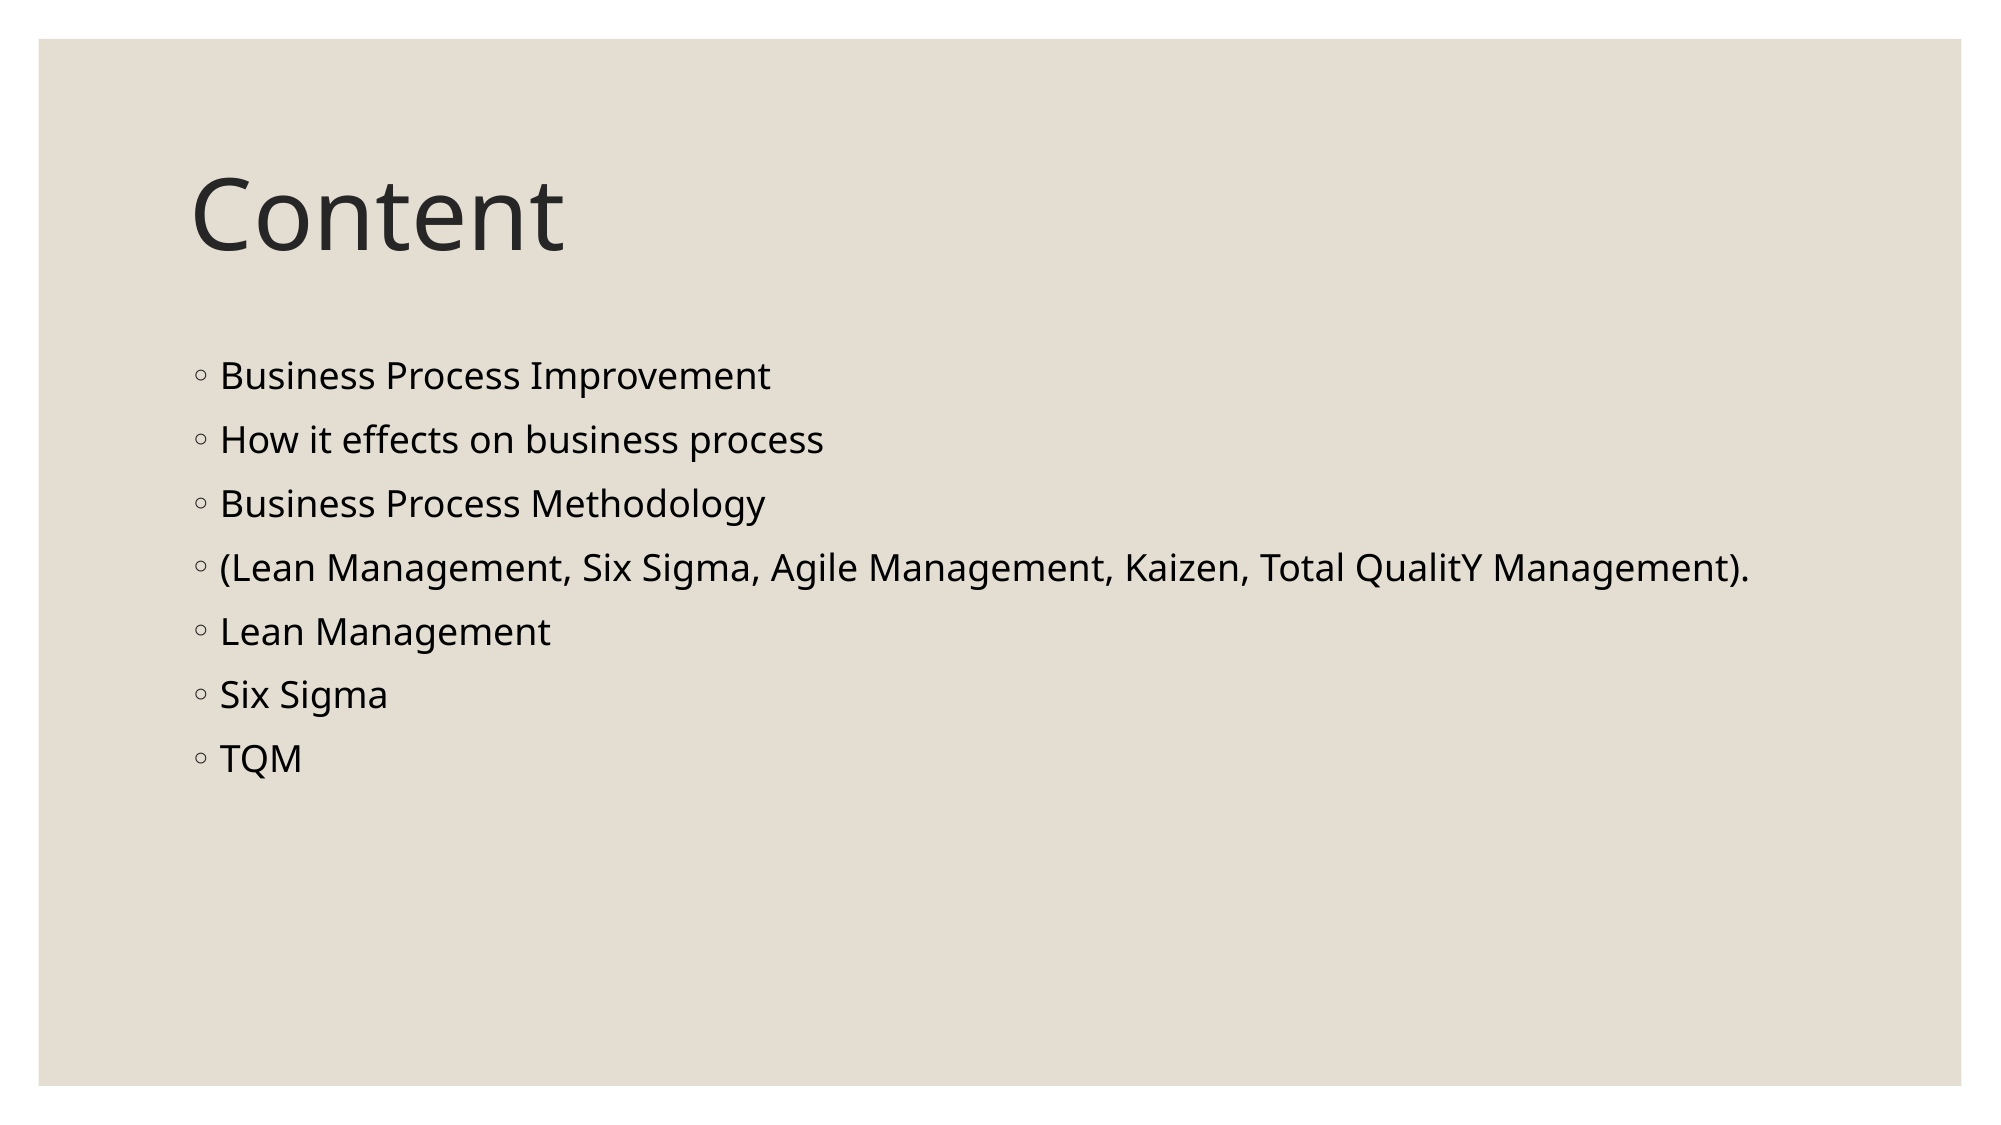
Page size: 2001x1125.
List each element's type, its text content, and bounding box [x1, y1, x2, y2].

list Business Process Improvement How it effects on business process Business Process Methodology (Lean Management, Six Sigma, Agile Management, Kaizen, Total QualitY Management). Lean Management Six Sigma TQM [174, 345, 1865, 990]
title Content [174, 105, 1825, 331]
